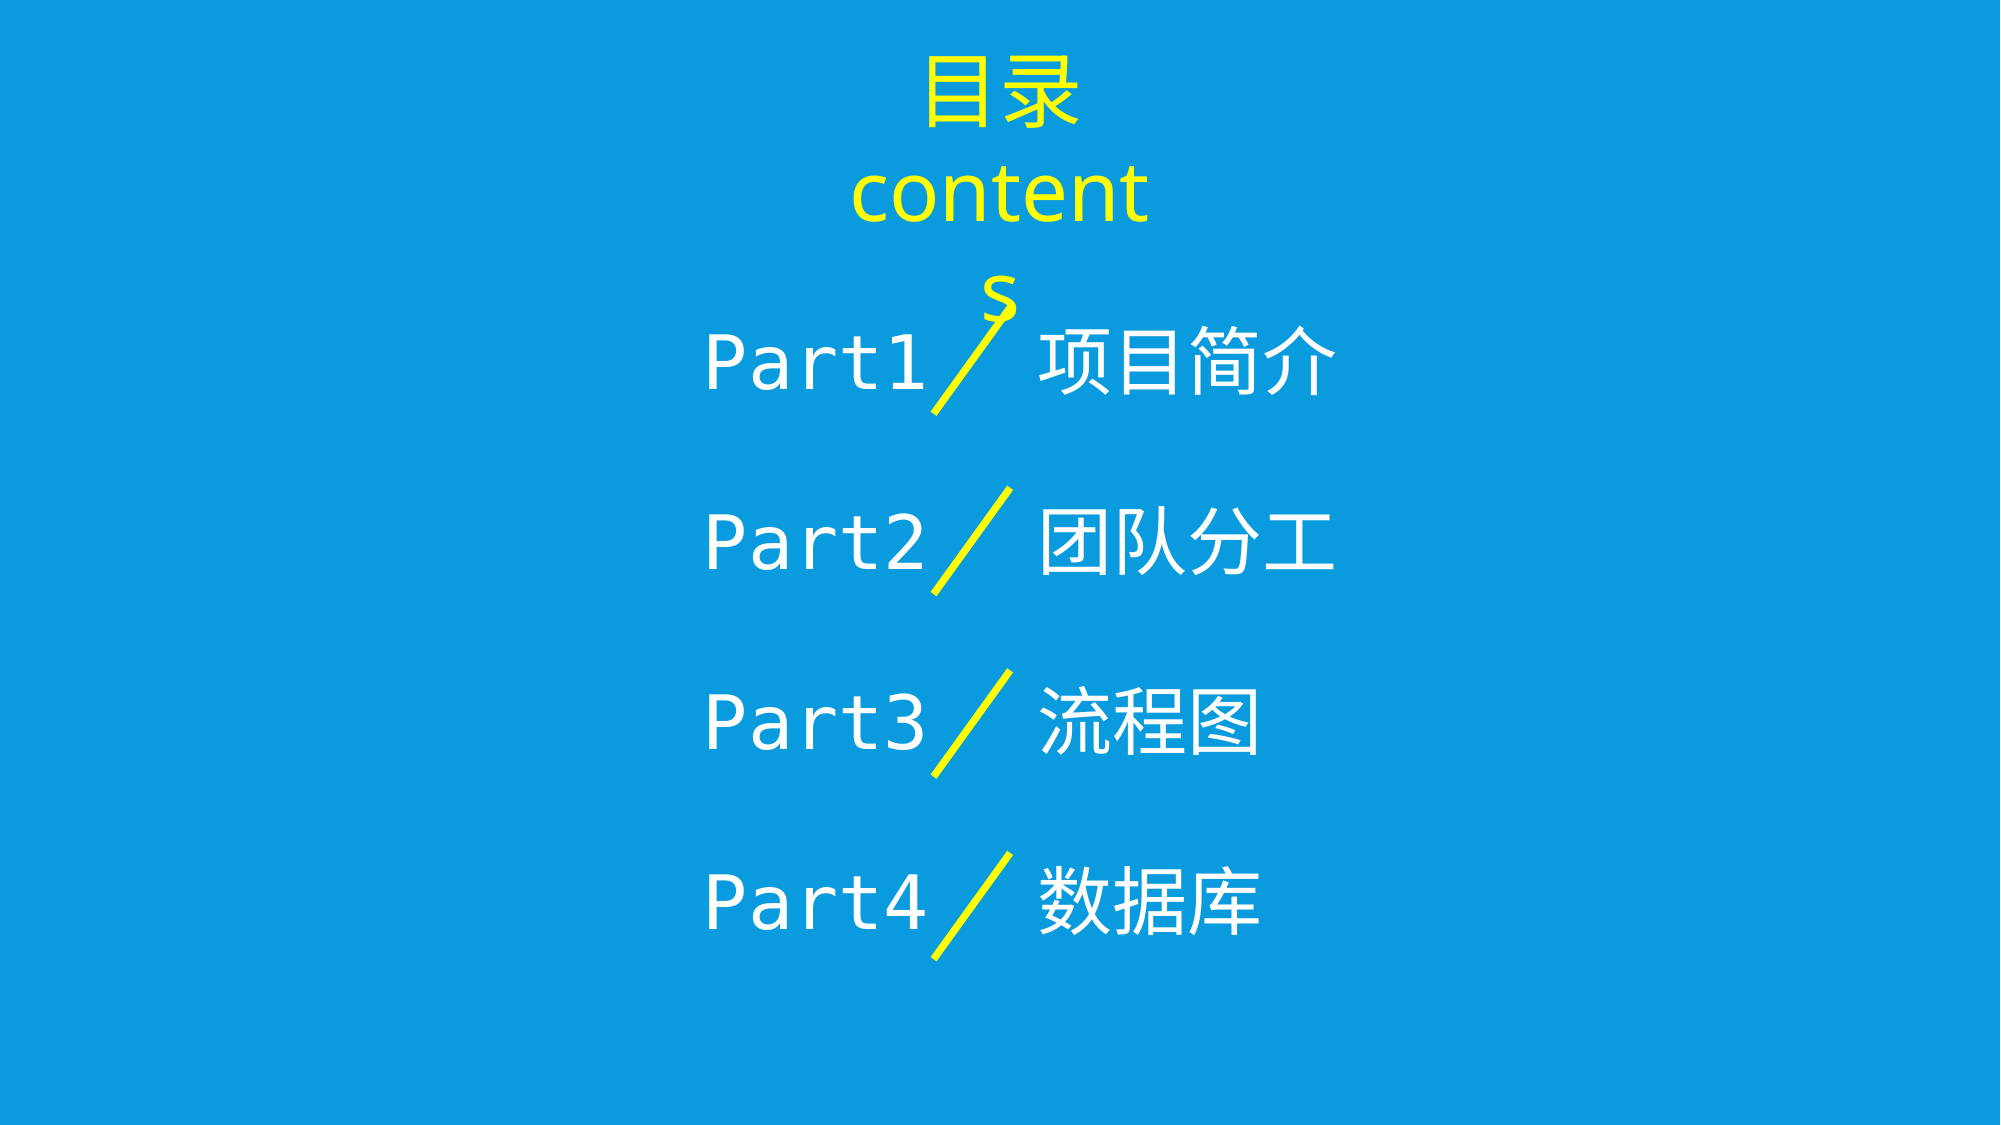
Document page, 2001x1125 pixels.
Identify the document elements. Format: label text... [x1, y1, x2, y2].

text_box Part1 项目简介 Part2 团队分工 Part3 流程图 Part4 数据库 [688, 307, 1505, 1043]
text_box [933, 670, 1011, 777]
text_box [933, 852, 1011, 960]
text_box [933, 307, 1011, 415]
text_box 目录 contents [826, 31, 1174, 307]
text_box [933, 487, 1011, 595]
